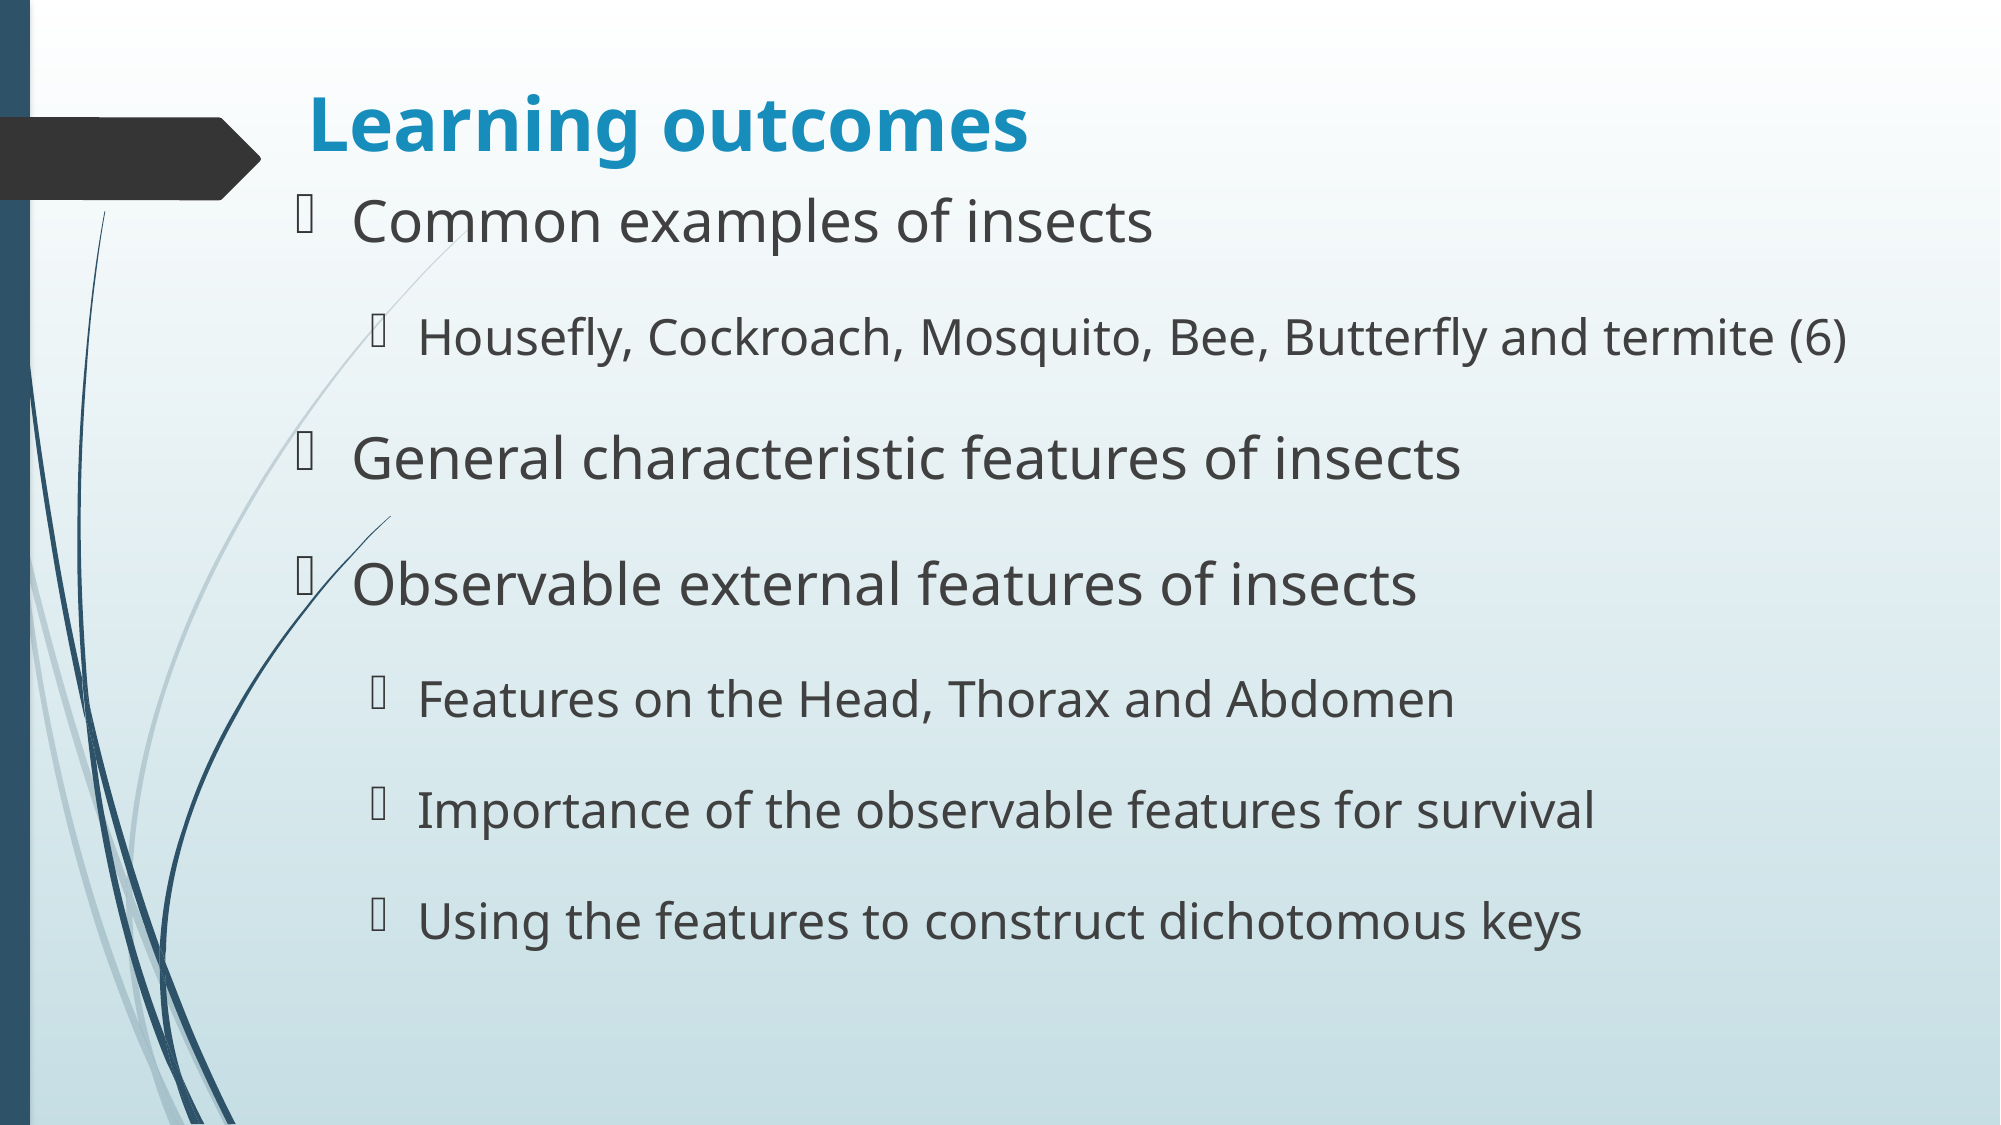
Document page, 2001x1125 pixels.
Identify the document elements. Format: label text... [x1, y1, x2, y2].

list Common examples of insects Housefly, Cockroach, Mosquito, Bee, Butterfly and termite (6) General characteristic features of insects Observable external features of insects Features on the Head, Thorax and Abdomen Importance of the observable features for survival Using the features to construct dichotomous keys [280, 142, 1905, 1043]
title Learning outcomes [292, 68, 1868, 142]
